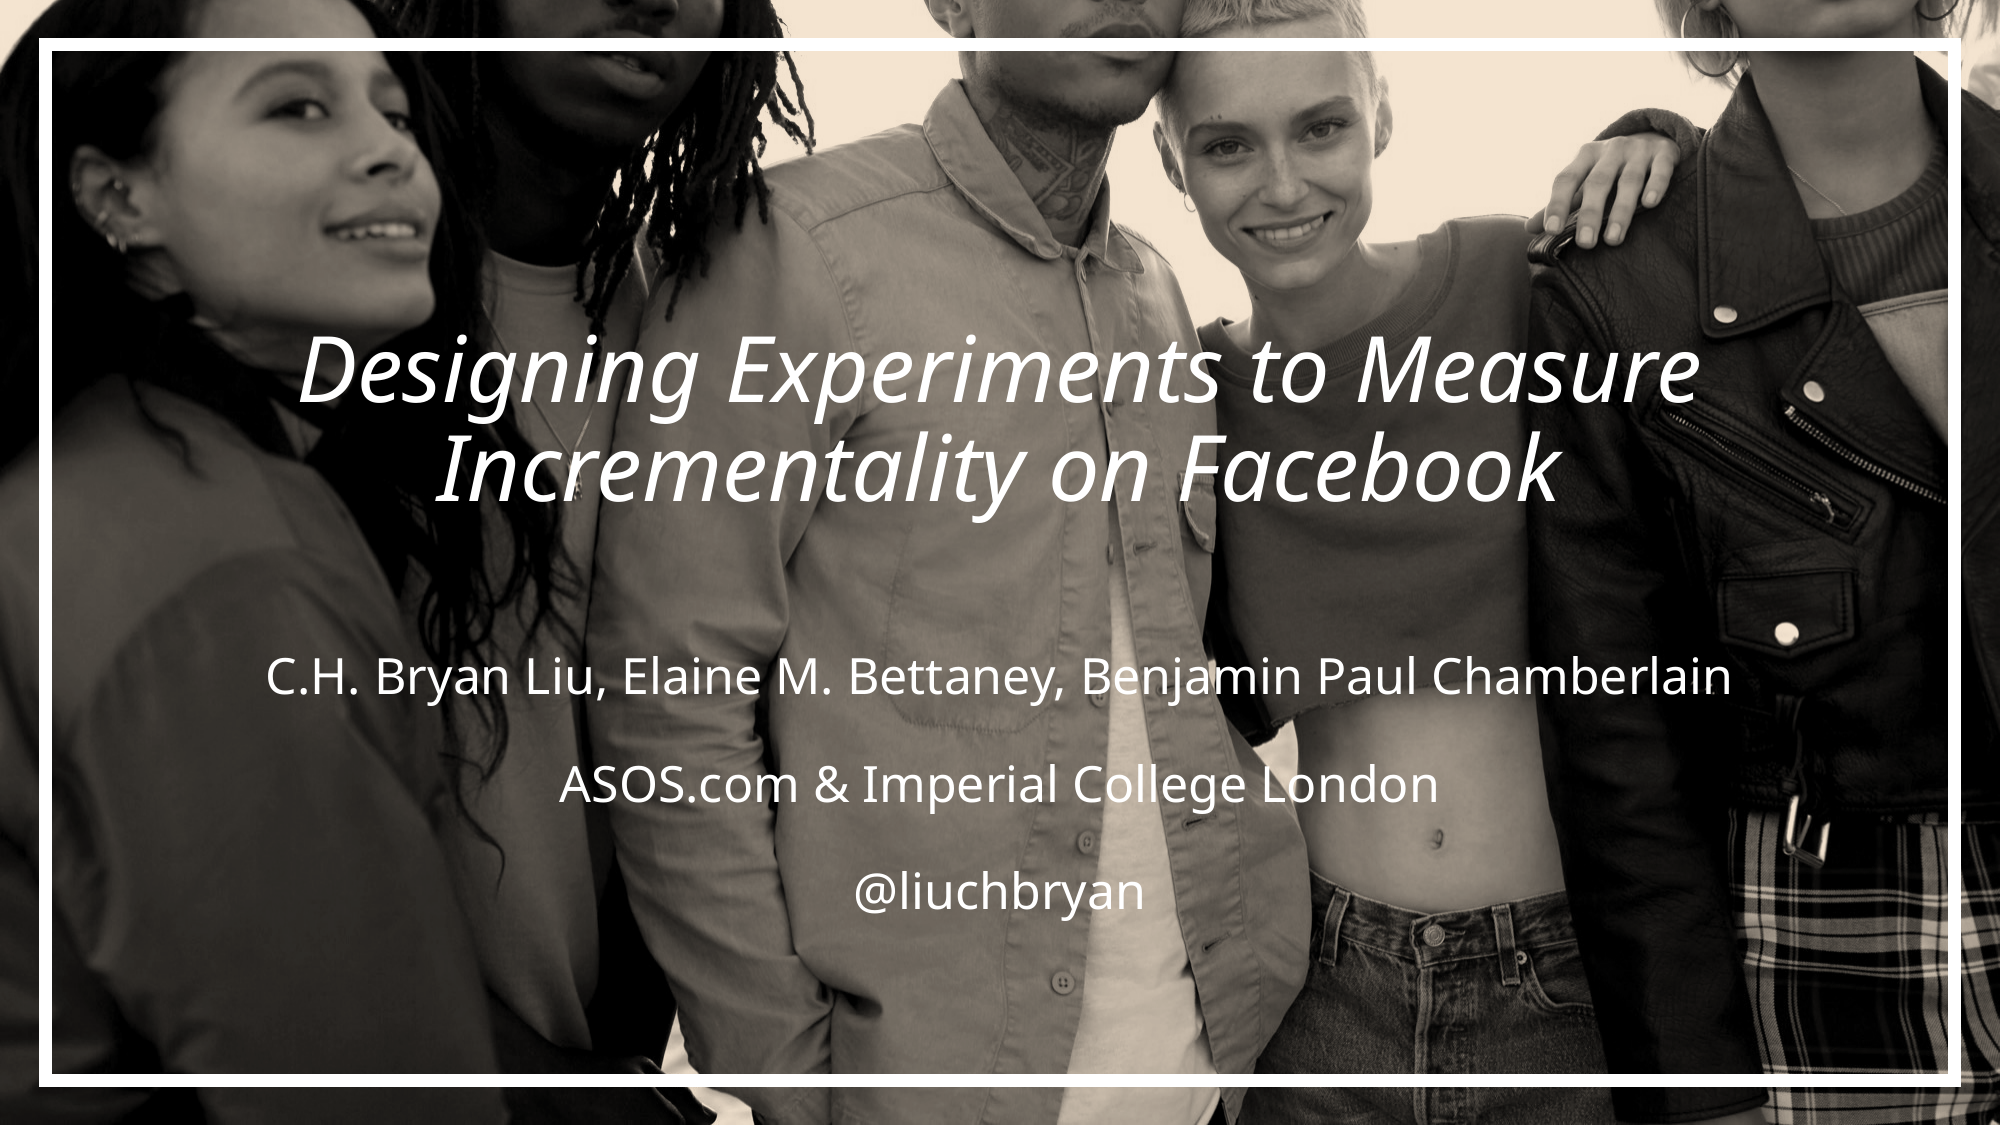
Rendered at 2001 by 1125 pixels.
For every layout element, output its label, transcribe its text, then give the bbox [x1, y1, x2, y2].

list C.H. Bryan Liu, Elaine M. Bettaney, Benjamin Paul Chamberlain ASOS.com & Imperial College London @liuchbryan [186, 643, 1814, 961]
title Designing Experiments to Measure Incrementality on Facebook [253, 316, 1747, 586]
